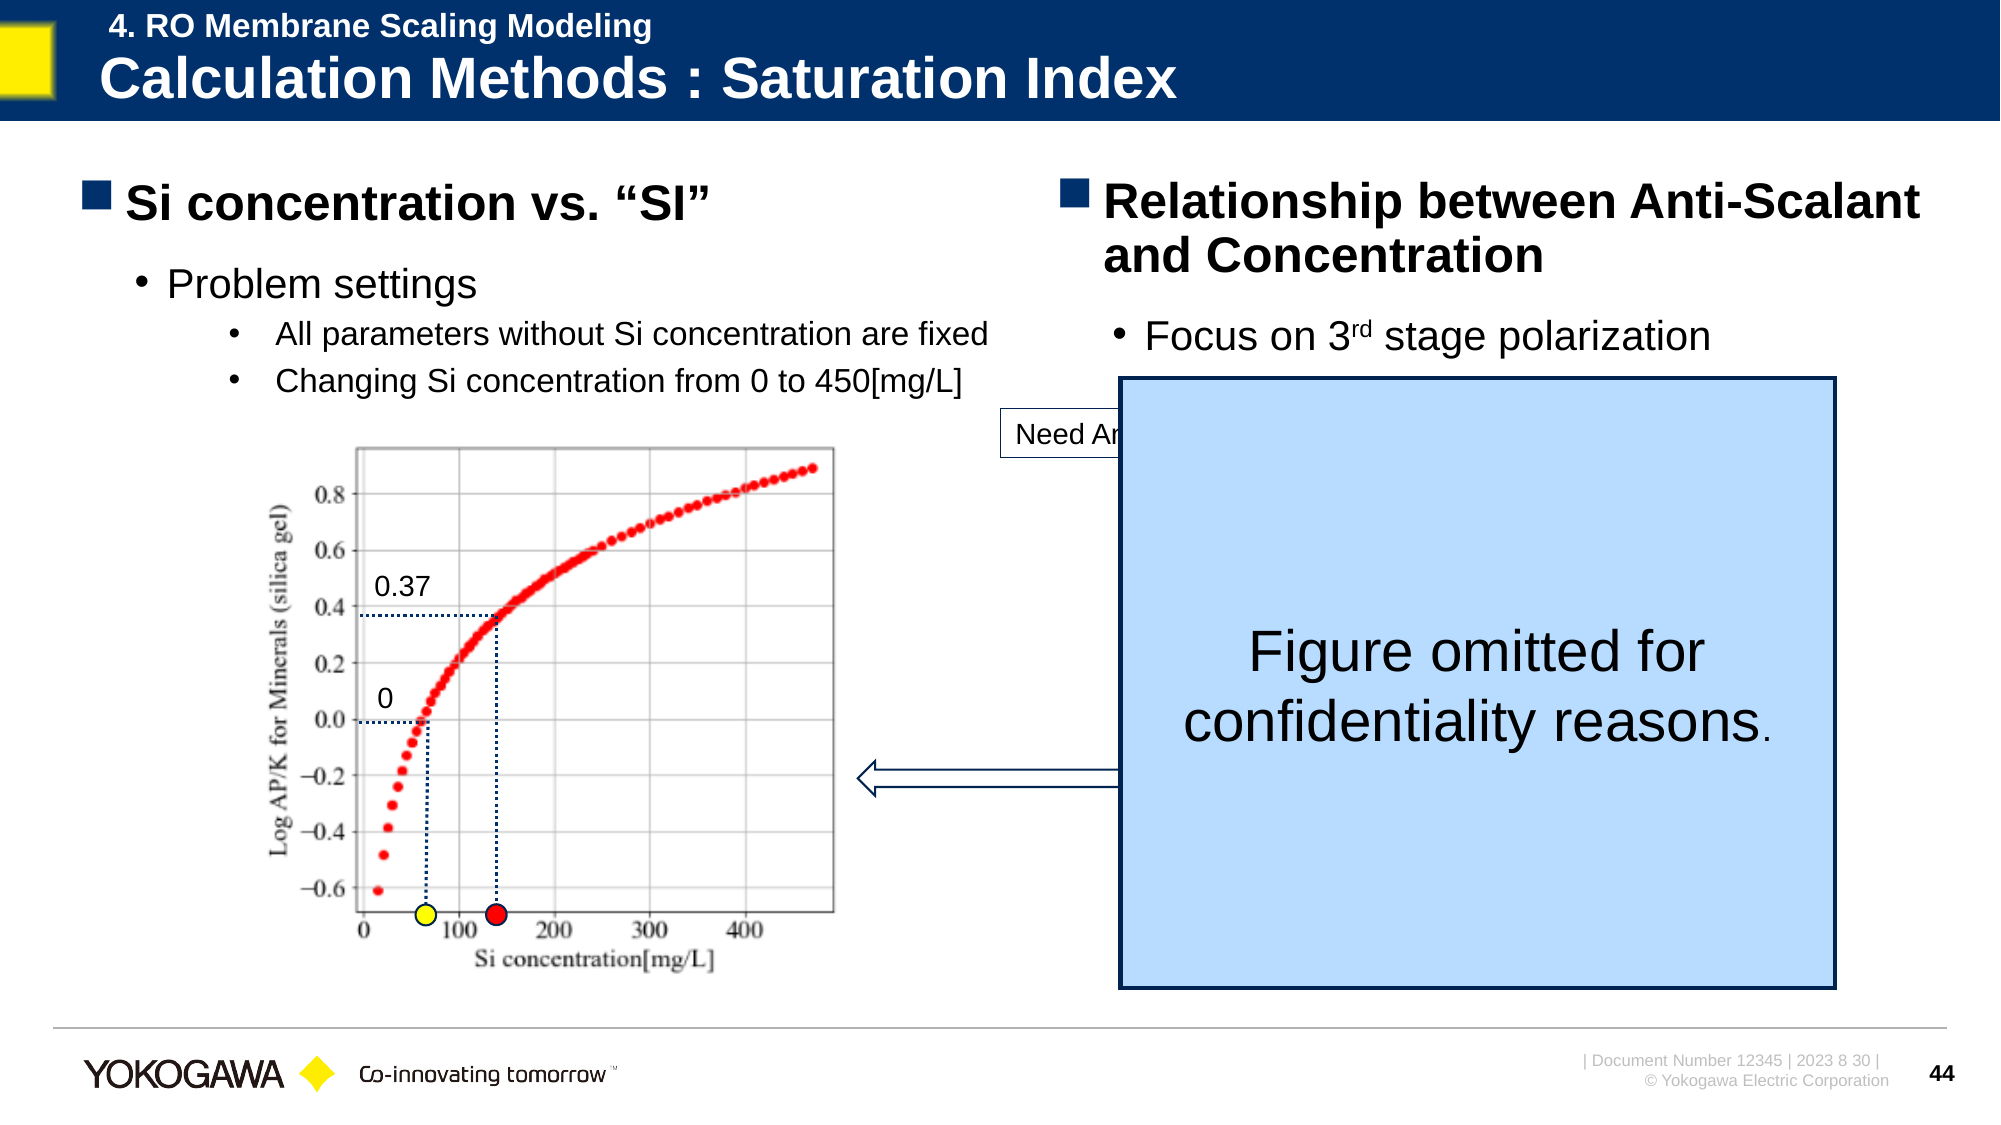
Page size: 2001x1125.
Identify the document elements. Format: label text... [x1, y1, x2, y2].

text_box Figure omitted for confidentiality reasons. [1120, 377, 1836, 989]
text_box Relationship between Anti-Scalant and Concentration Focus on 3rd stage polarization [1041, 168, 2000, 987]
picture [245, 431, 856, 981]
title Calculation Methods : Saturation Index [84, 37, 1955, 123]
list Si concentration vs. “SI” Problem settings All parameters without Si concentration are fixed Changing Si concentration from 0 to 450[mg/L] [63, 170, 1023, 988]
text_box [856, 758, 1095, 799]
text_box 4. RO Membrane Scaling Modeling [93, 0, 1088, 52]
picture [1095, 397, 1825, 988]
picture [83, 1055, 617, 1093]
slide_number 44 [1904, 1042, 1970, 1103]
text_box Need Anti-Scalant [1000, 408, 1095, 458]
picture [0, 6, 69, 115]
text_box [425, 720, 429, 907]
